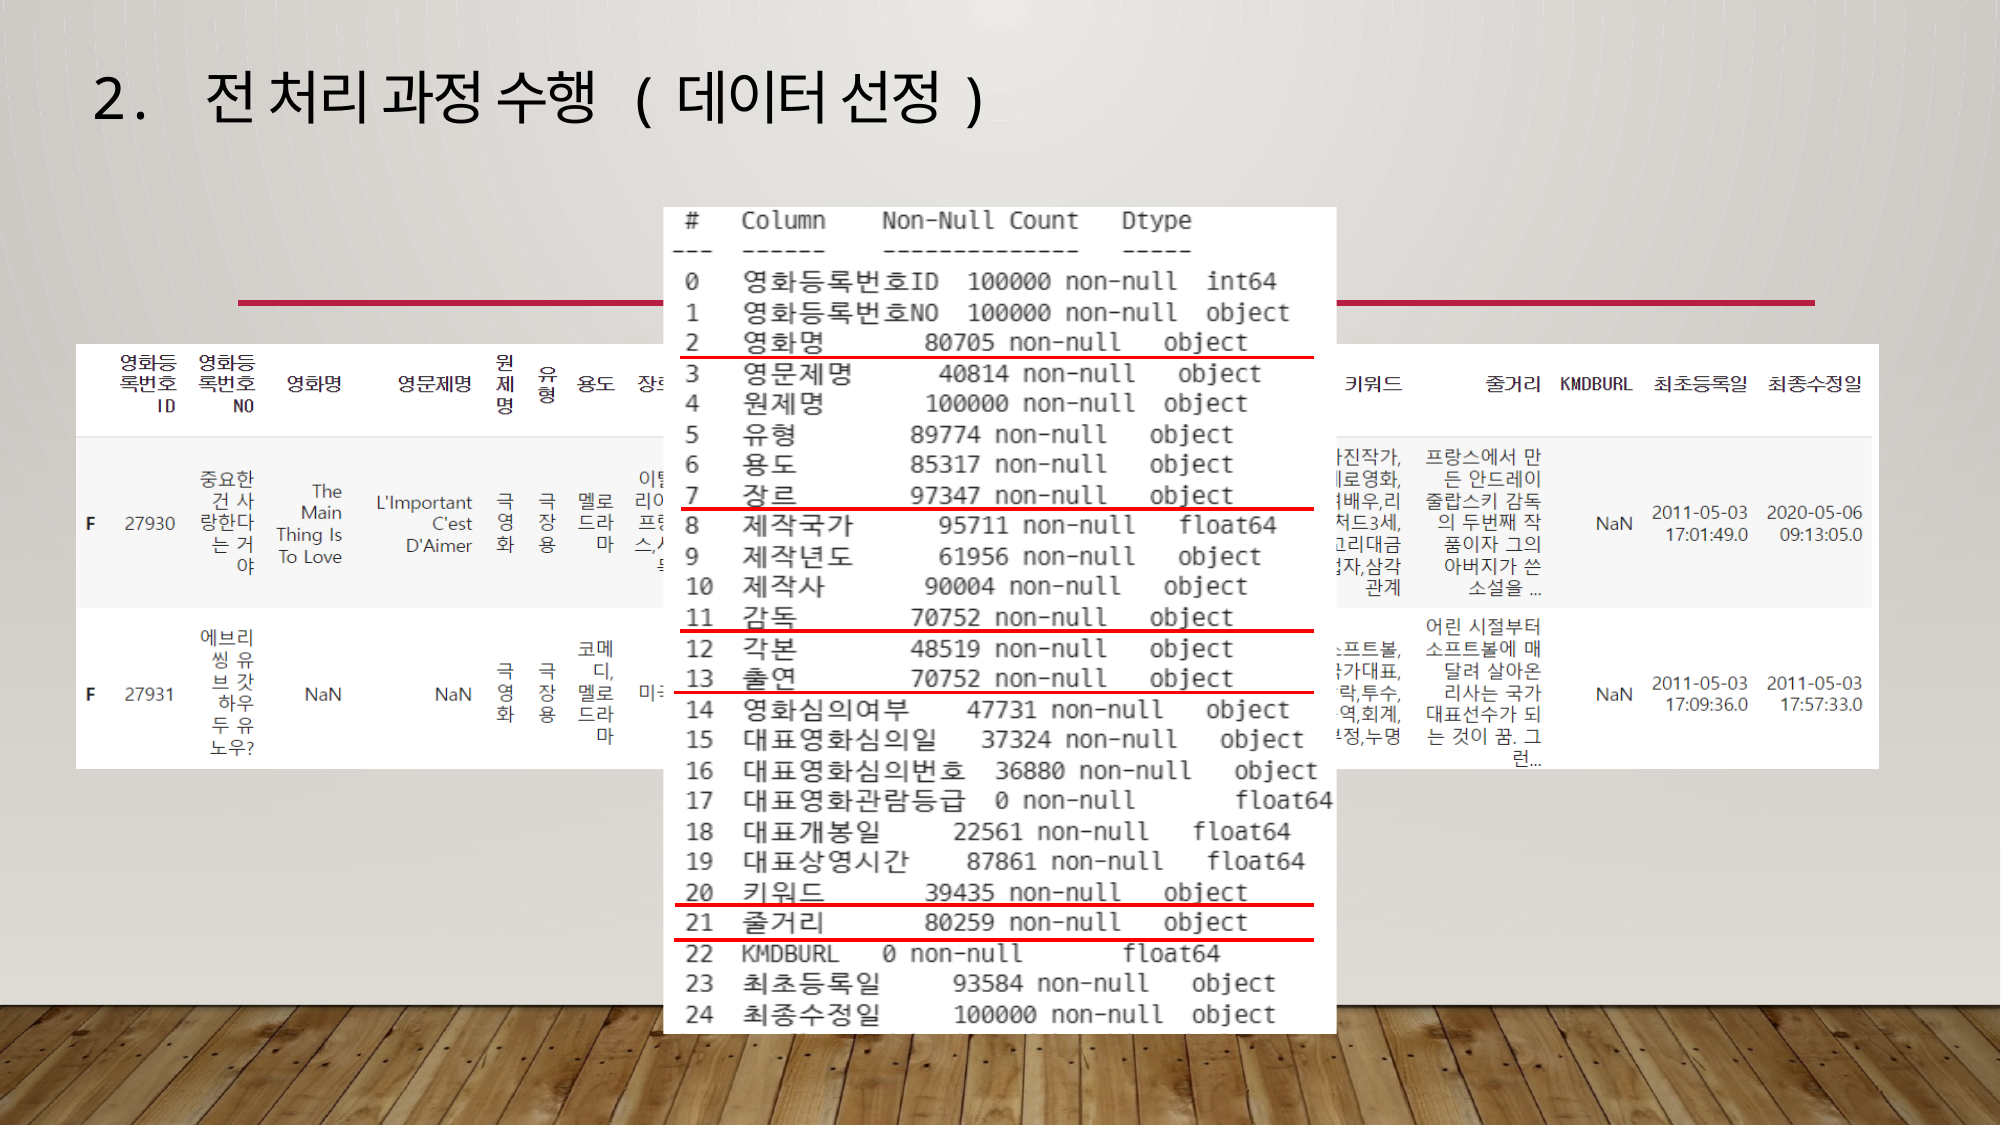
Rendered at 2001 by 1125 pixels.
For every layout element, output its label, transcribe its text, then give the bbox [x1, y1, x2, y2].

picture [0, 207, 2000, 1125]
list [76, 344, 663, 770]
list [1337, 344, 1879, 770]
title 2. 전 처리 과정 수행 (데이터 선정) [76, 61, 1653, 234]
